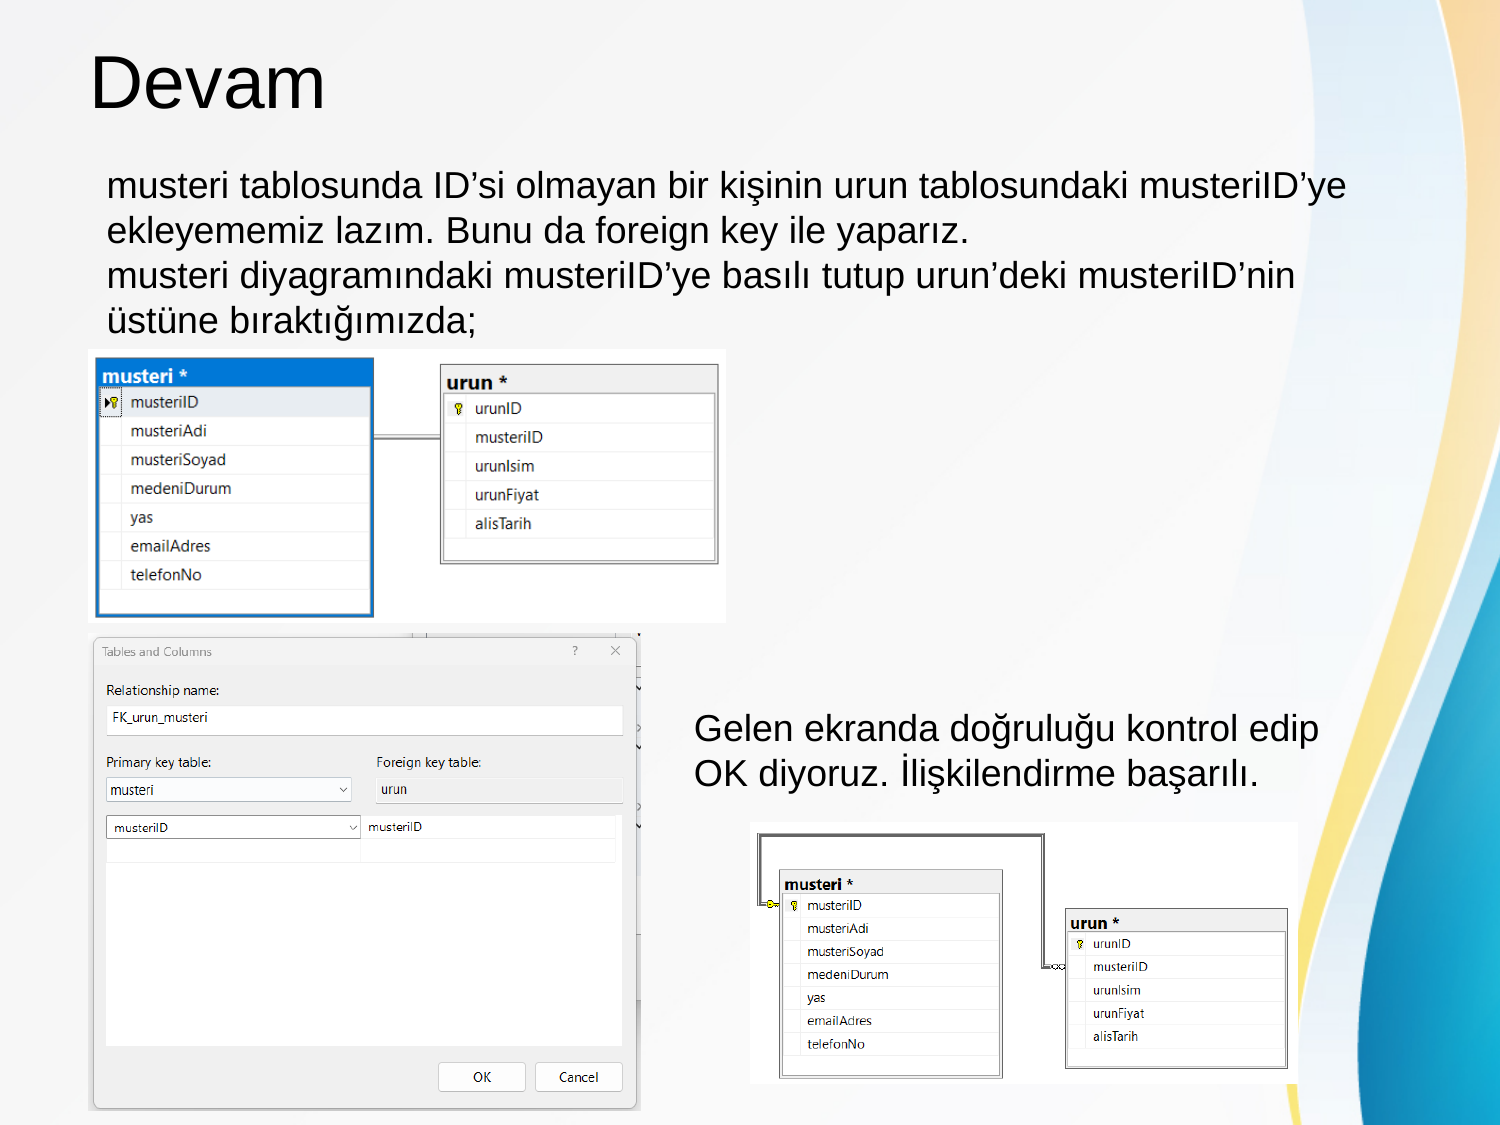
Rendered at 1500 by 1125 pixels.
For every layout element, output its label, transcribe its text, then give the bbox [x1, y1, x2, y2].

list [88, 349, 726, 623]
picture [0, 0, 1500, 1125]
text_box Gelen ekranda doğruluğu kontrol edip OK diyoruz. İlişkilendirme başarılı. [679, 696, 1335, 802]
text_box musteri tablosunda ID’si olmayan bir kişinin urun tablosundaki musteriID’ye ekleyememiz lazım. Bunu da foreign key ile yaparız. musteri diyagramındaki musteriID’ye basılı tutup urun’deki musteriID’nin üstüne bıraktığımızda; [91, 153, 1363, 349]
title Devam [74, 30, 1426, 127]
